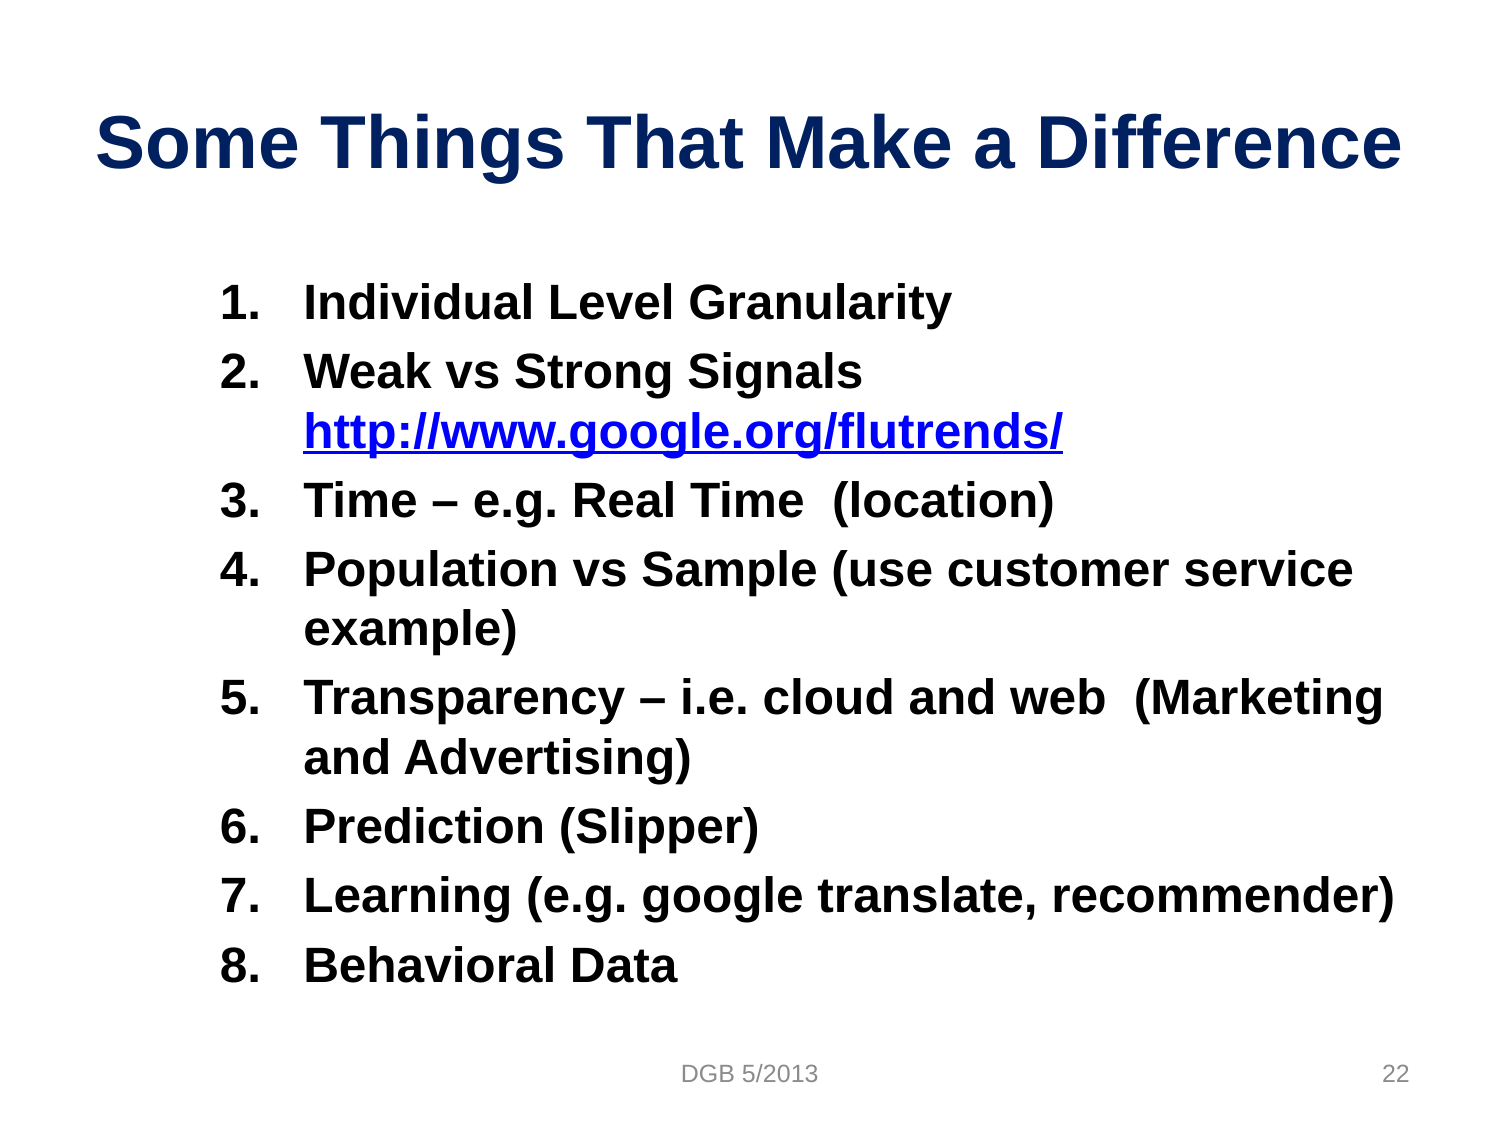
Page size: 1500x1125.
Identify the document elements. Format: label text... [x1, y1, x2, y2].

list Individual Level Granularity Weak vs Strong Signals http://www.google.org/flutrends/ Time – e.g. Real Time (location) Population vs Sample (use customer service example) Transparency – i.e. cloud and web (Marketing and Advertising) Prediction (Slipper) Learning (e.g. google translate, recommender) Behavioral Data [75, 262, 1425, 1005]
footer DGB 5/2013 [512, 1042, 988, 1103]
slide_number 22 [1074, 1042, 1425, 1103]
title Some Things That Make a Difference [75, 45, 1425, 233]
